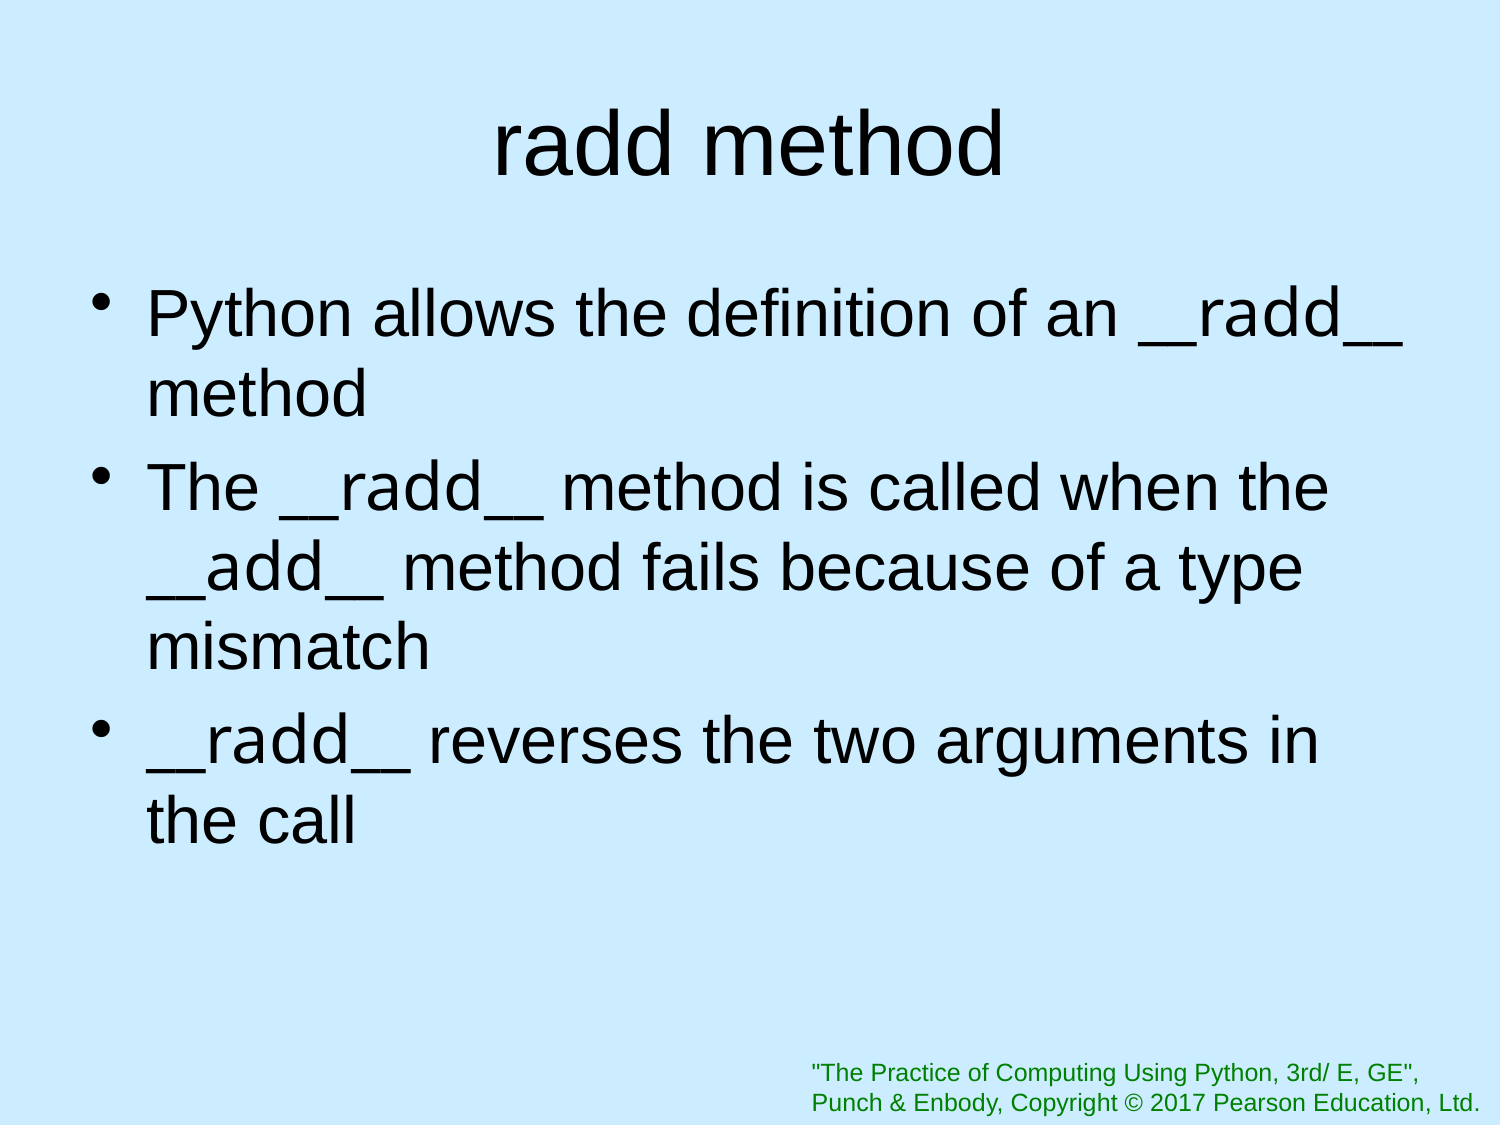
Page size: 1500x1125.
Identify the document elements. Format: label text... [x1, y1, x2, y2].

title radd method [75, 45, 1425, 233]
list Python allows the definition of an __radd__ method The __radd__ method is called when the __add__ method fails because of a type mismatch __radd__ reverses the two arguments in the call [75, 262, 1425, 1005]
